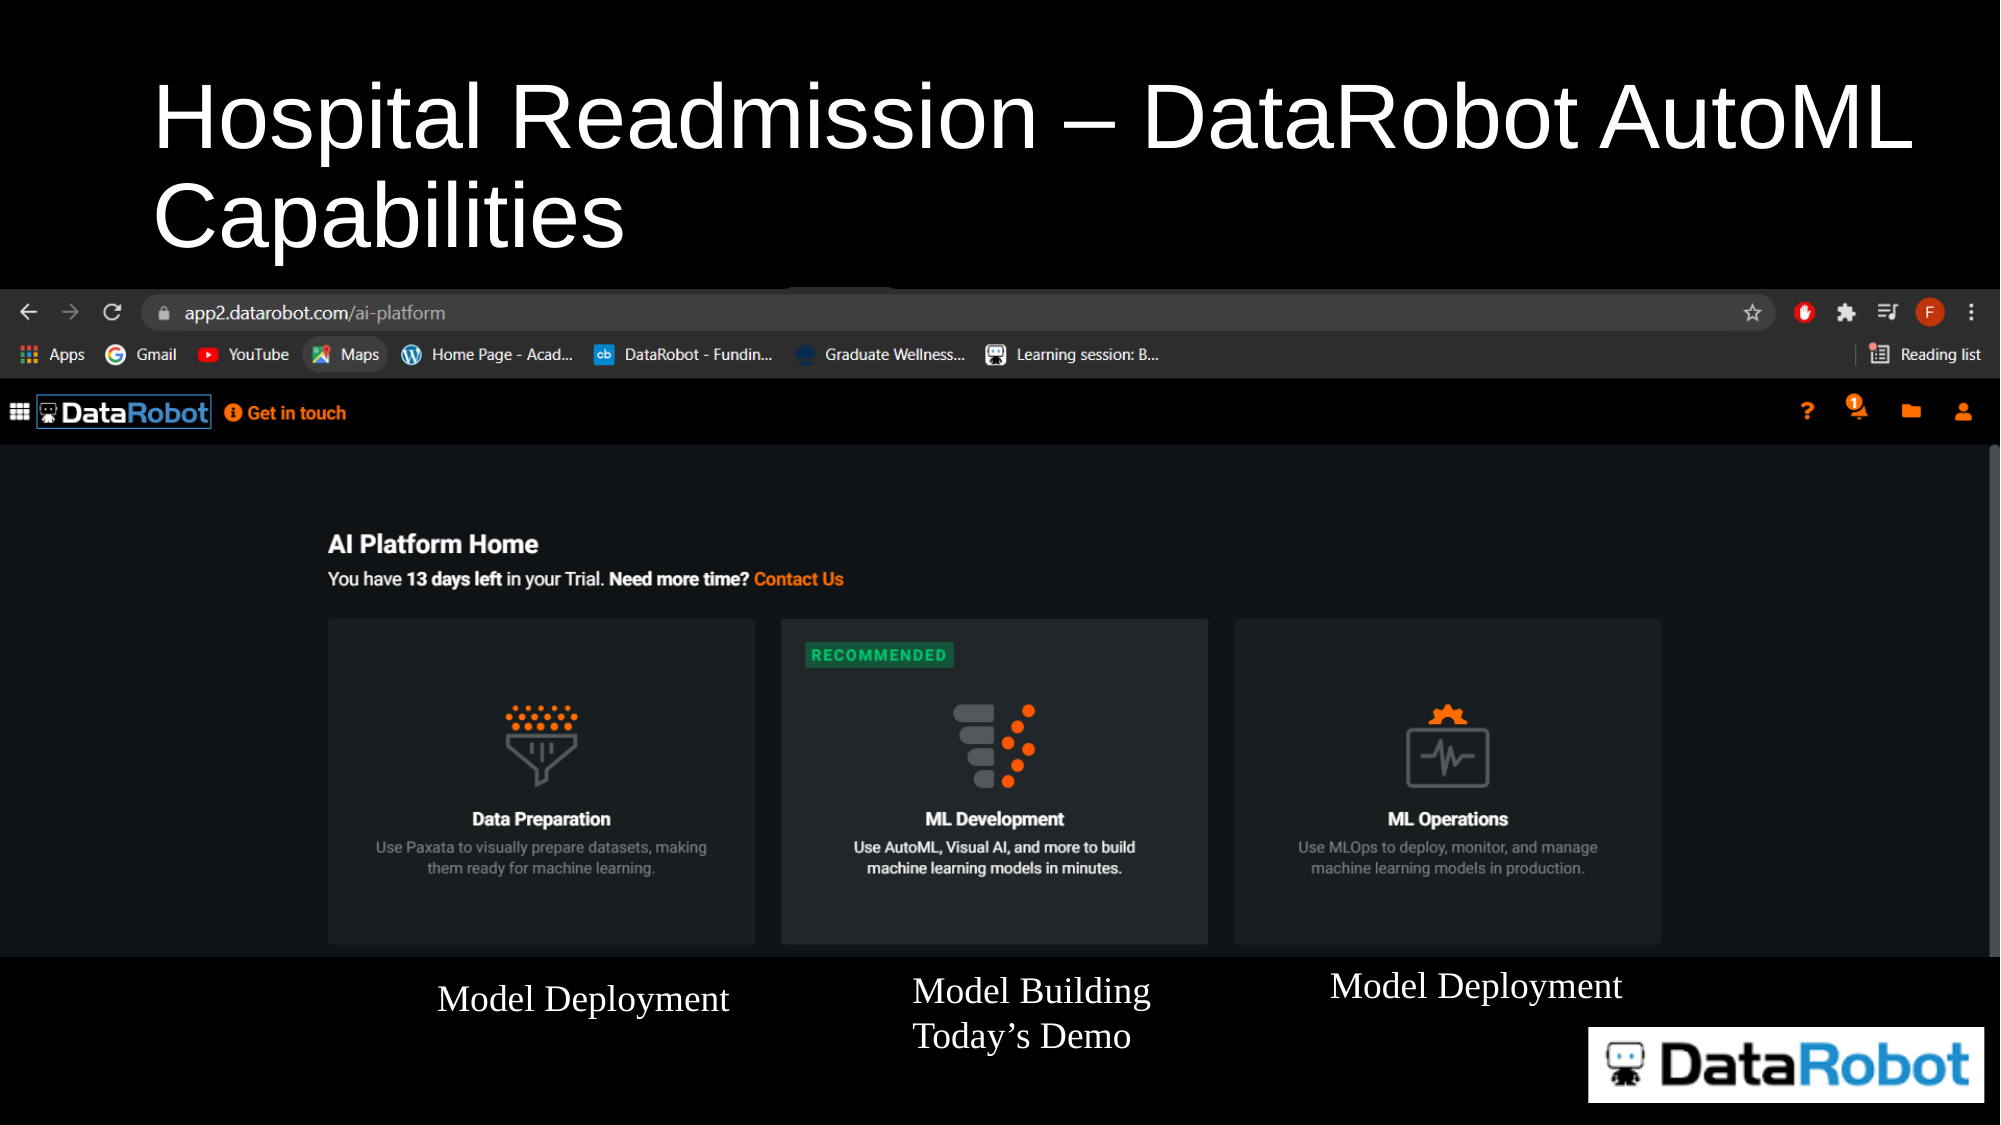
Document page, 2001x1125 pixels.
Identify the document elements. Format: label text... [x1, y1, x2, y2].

picture [0, 287, 2000, 957]
title Hospital Readmission – DataRobot AutoML Capabilities [137, 59, 1952, 278]
text_box Model Deployment [422, 966, 757, 1027]
picture [1588, 1027, 1985, 1103]
text_box Model Building Today’s Demo [897, 958, 1192, 1064]
text_box Model Deployment [1315, 957, 2000, 1014]
